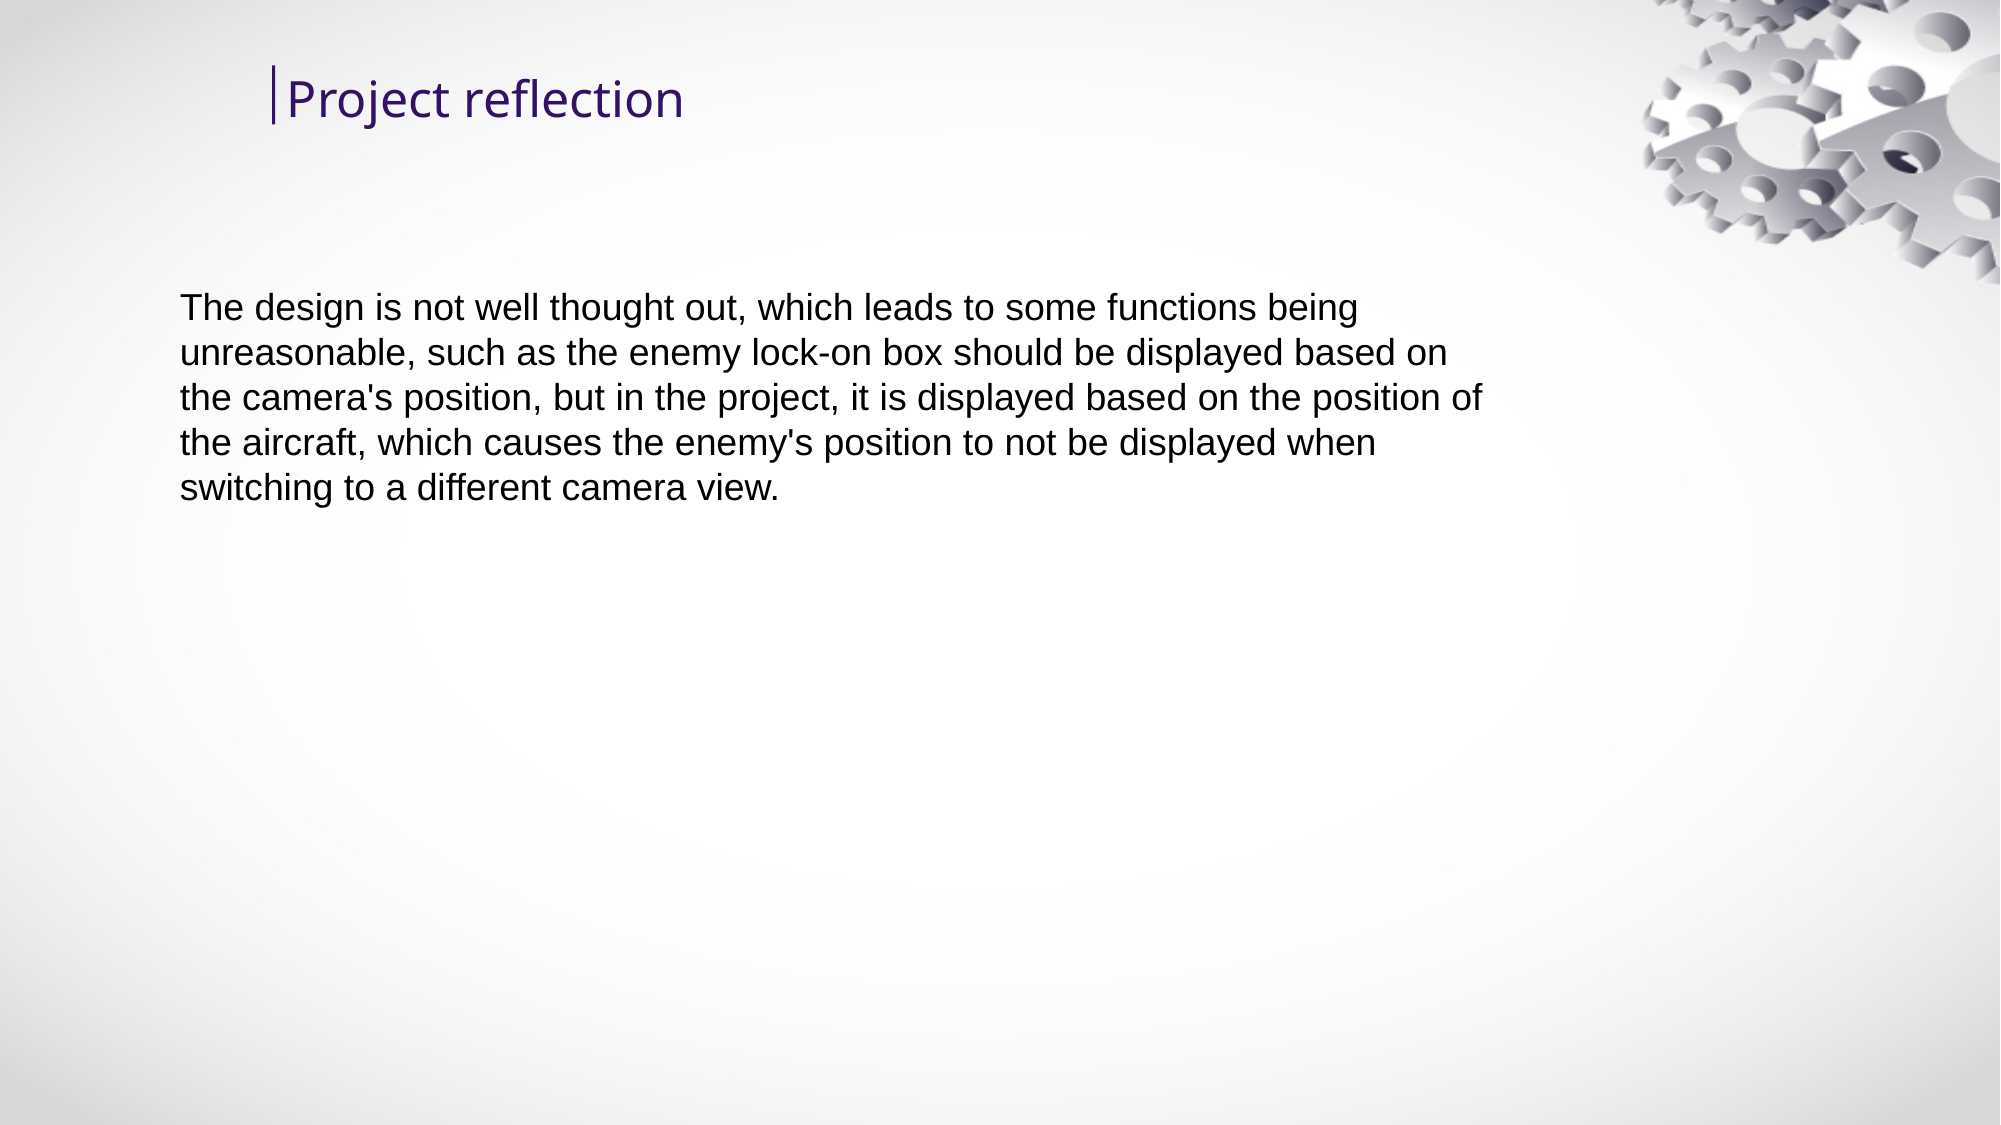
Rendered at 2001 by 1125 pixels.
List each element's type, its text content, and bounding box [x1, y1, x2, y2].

text_box The design is not well thought out, which leads to some functions being unreasonable, such as the enemy lock-on box should be displayed based on the camera's position, but in the project, it is displayed based on the position of the aircraft, which causes the enemy's position to not be displayed when switching to a different camera view. [164, 185, 1503, 516]
picture [0, 0, 2000, 1125]
text_box Project reflection [272, 48, 819, 125]
